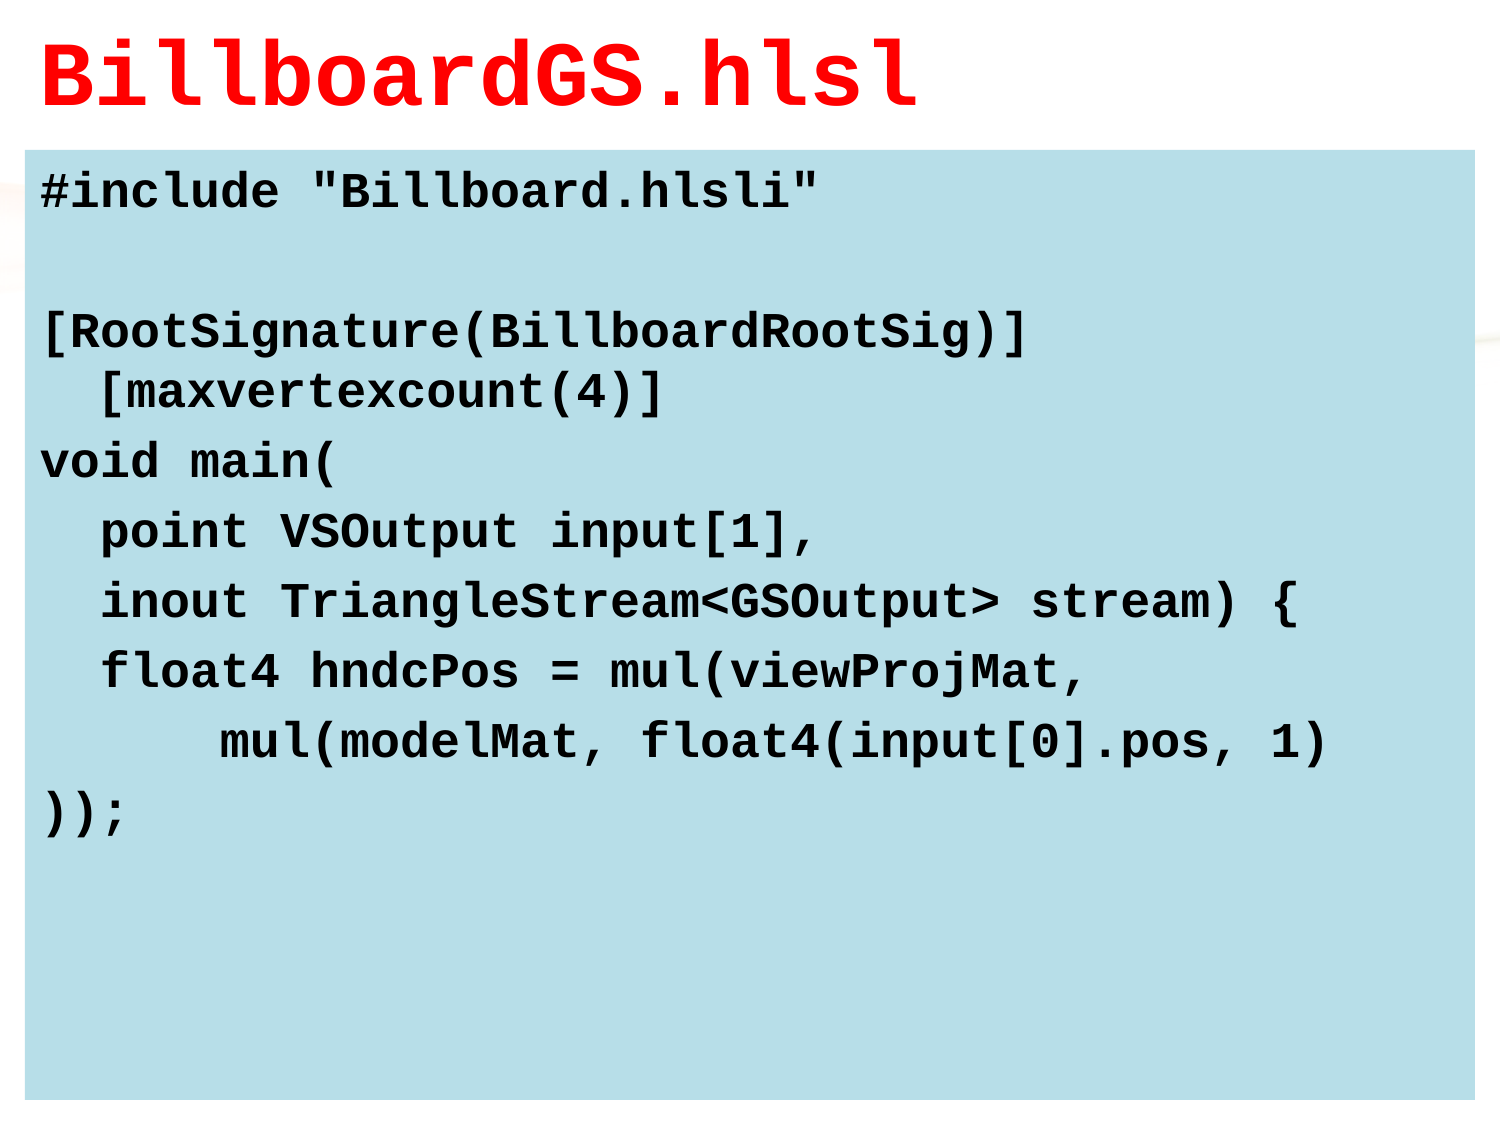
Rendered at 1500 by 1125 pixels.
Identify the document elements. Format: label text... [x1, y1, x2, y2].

list #include "Billboard.hlsli" [RootSignature(BillboardRootSig)][maxvertexcount(4)] void main( point VSOutput input[1], inout TriangleStream<GSOutput> stream) { float4 hndcPos = mul(viewProjMat, mul(modelMat, float4(input[0].pos, 1) )); [24, 149, 1475, 1100]
title BillboardGS.hlsl [24, 12, 1275, 125]
